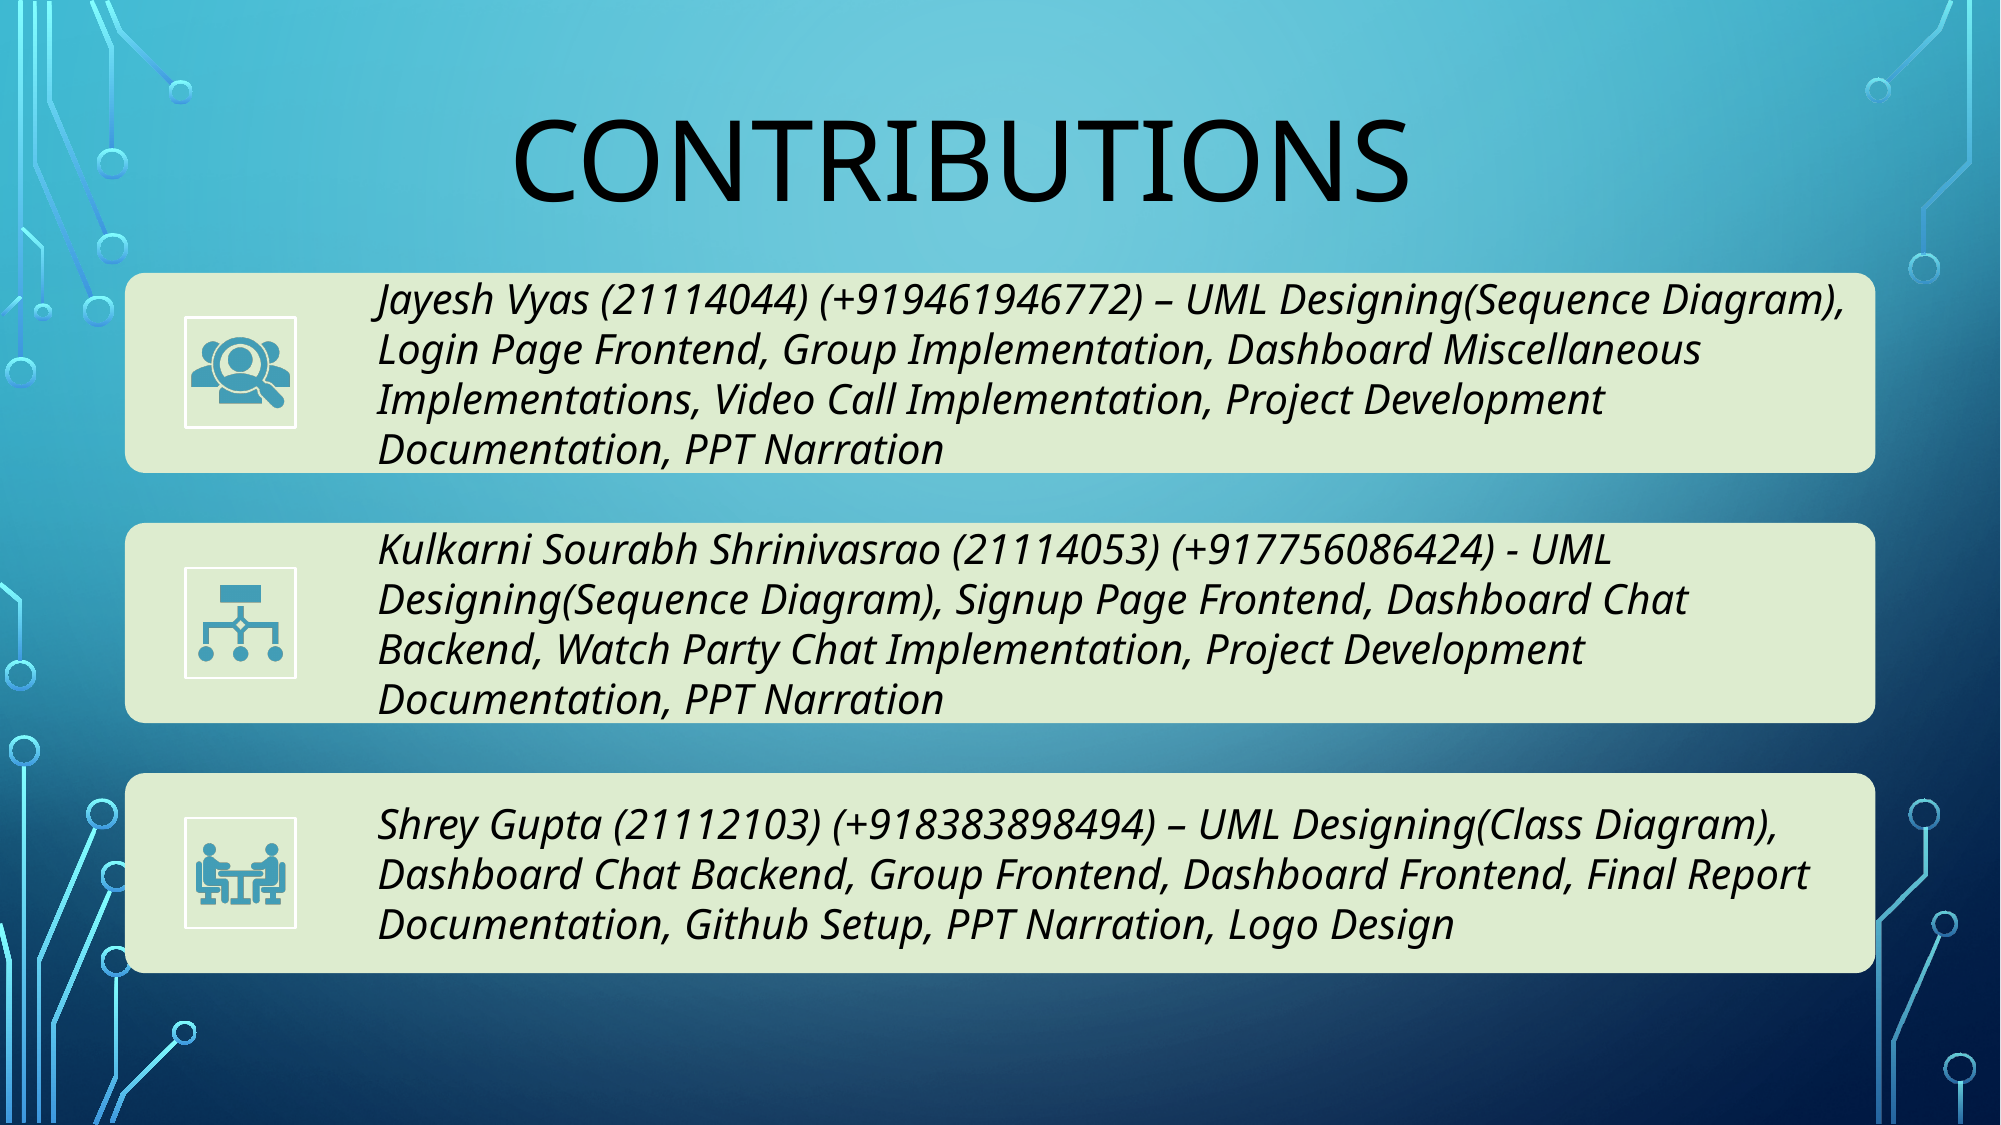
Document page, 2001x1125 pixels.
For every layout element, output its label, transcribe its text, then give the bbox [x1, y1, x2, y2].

title Contributions [86, 70, 1837, 234]
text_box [124, 272, 1876, 974]
